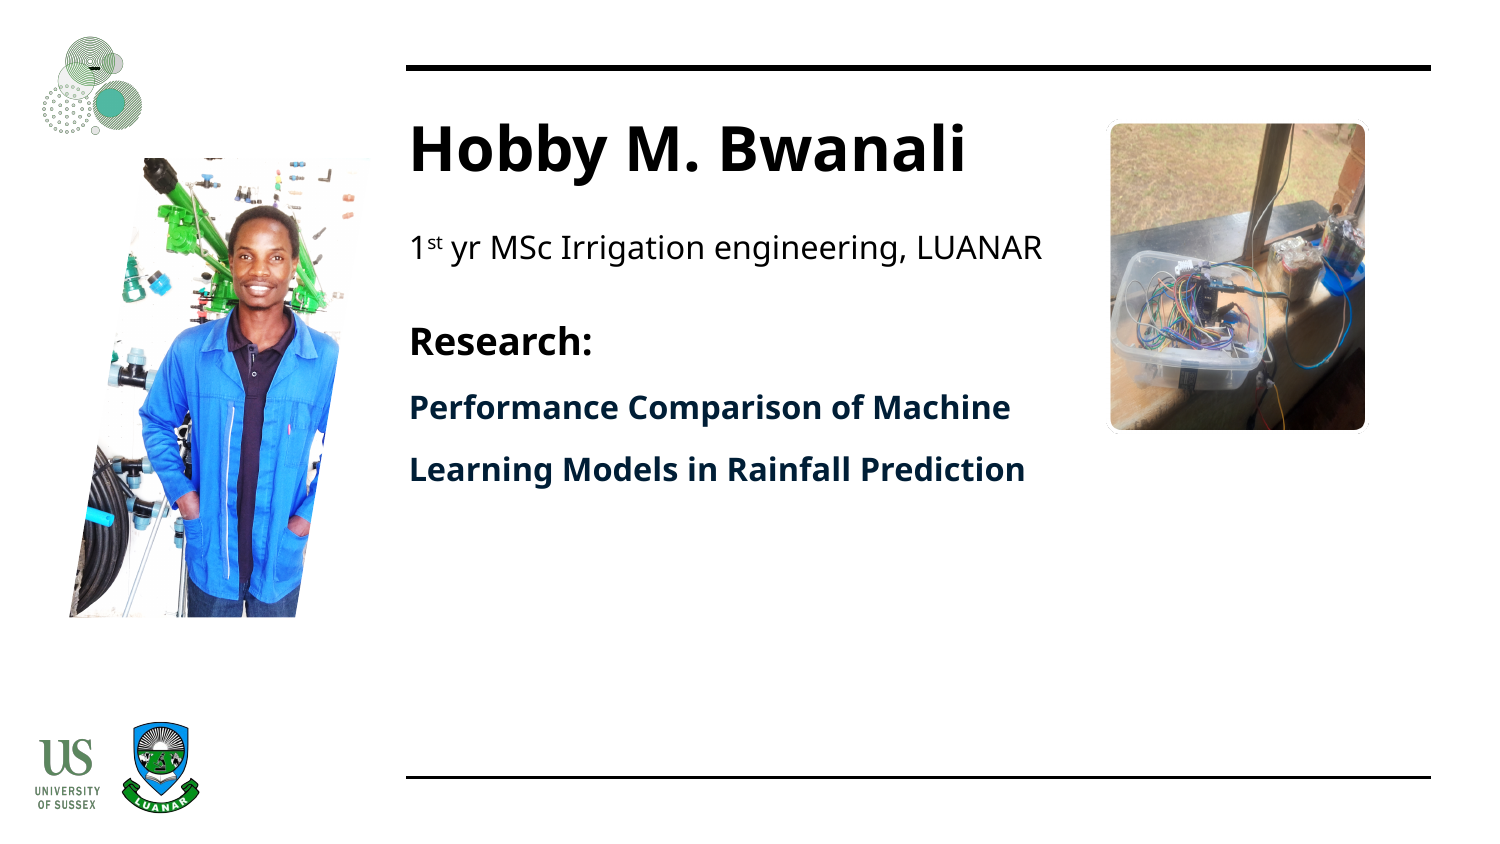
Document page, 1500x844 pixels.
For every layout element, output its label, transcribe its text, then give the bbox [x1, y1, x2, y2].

picture [69, 157, 371, 618]
title Hobby M. Bwanali [393, 94, 1431, 206]
list 1st yr MSc Irrigation engineering, LUANAR Research: Performance Comparison of Machine Learning Models in Rainfall Prediction [393, 205, 1100, 570]
picture [27, 21, 157, 151]
picture [115, 715, 209, 823]
picture [1106, 119, 1370, 435]
